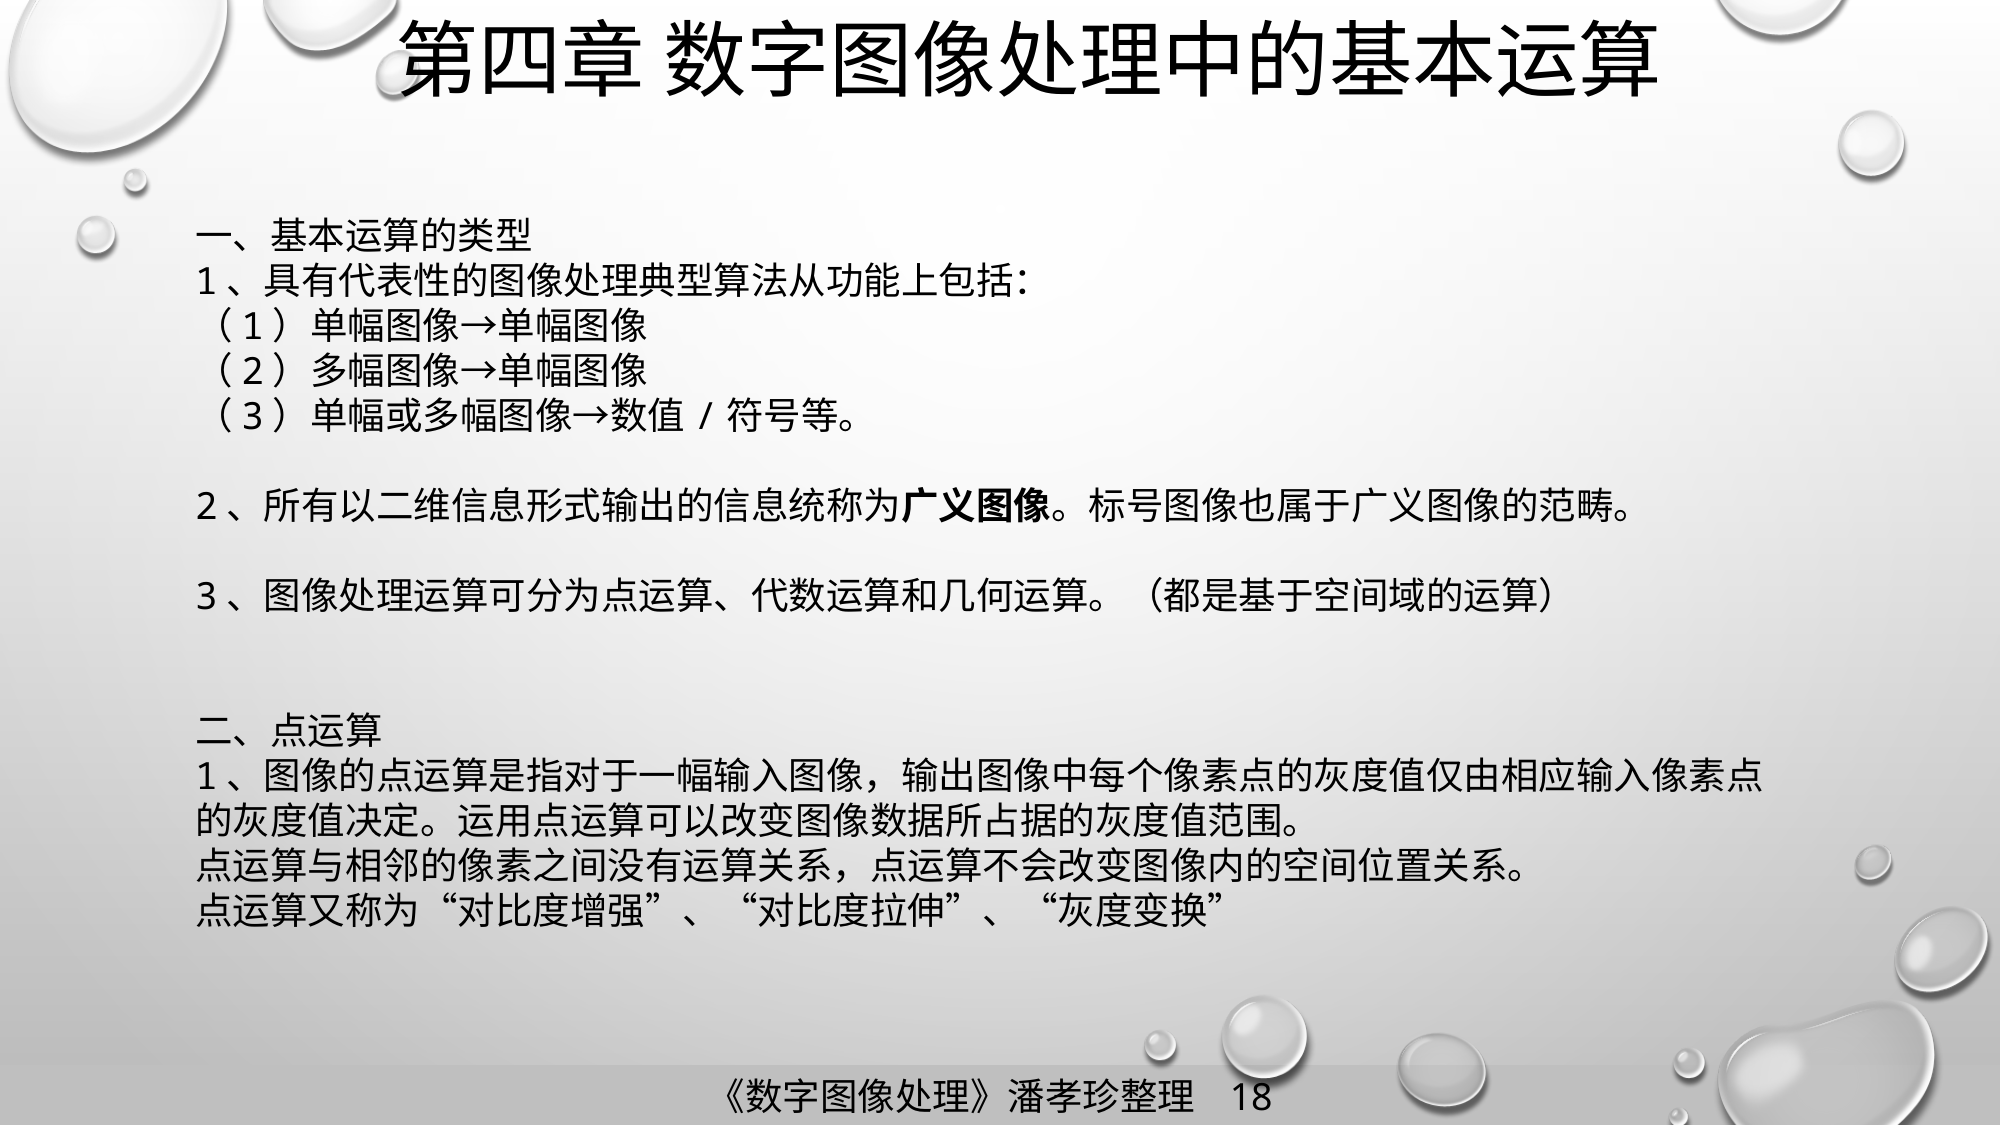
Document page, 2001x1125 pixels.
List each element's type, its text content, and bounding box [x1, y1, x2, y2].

text_box 一、基本运算的类型 1、具有代表性的图像处理典型算法从功能上包括： （1）单幅图像→单幅图像 （2）多幅图像→单幅图像 （3）单幅或多幅图像→数值/符号等。 2、所有以二维信息形式输出的信息统称为广义图像。标号图像也属于广义图像的范畴。 3、图像处理运算可分为点运算、代数运算和几何运算。（都是基于空间域的运算） 二、点运算 1、图像的点运算是指对于一幅输入图像，输出图像中每个像素点的灰度值仅由相应输入像素点的灰度值决定。运用点运算可以改变图像数据所占据的灰度值范围。 点运算与相邻的像素之间没有运算关系，点运算不会改变图像内的空间位置关系。 点运算又称为“对比度增强”、“对比度拉伸”、“灰度变换” [180, 204, 1813, 985]
text_box 第四章 数字图像处理中的基本运算 [380, 0, 1692, 115]
picture [0, 0, 2000, 1125]
